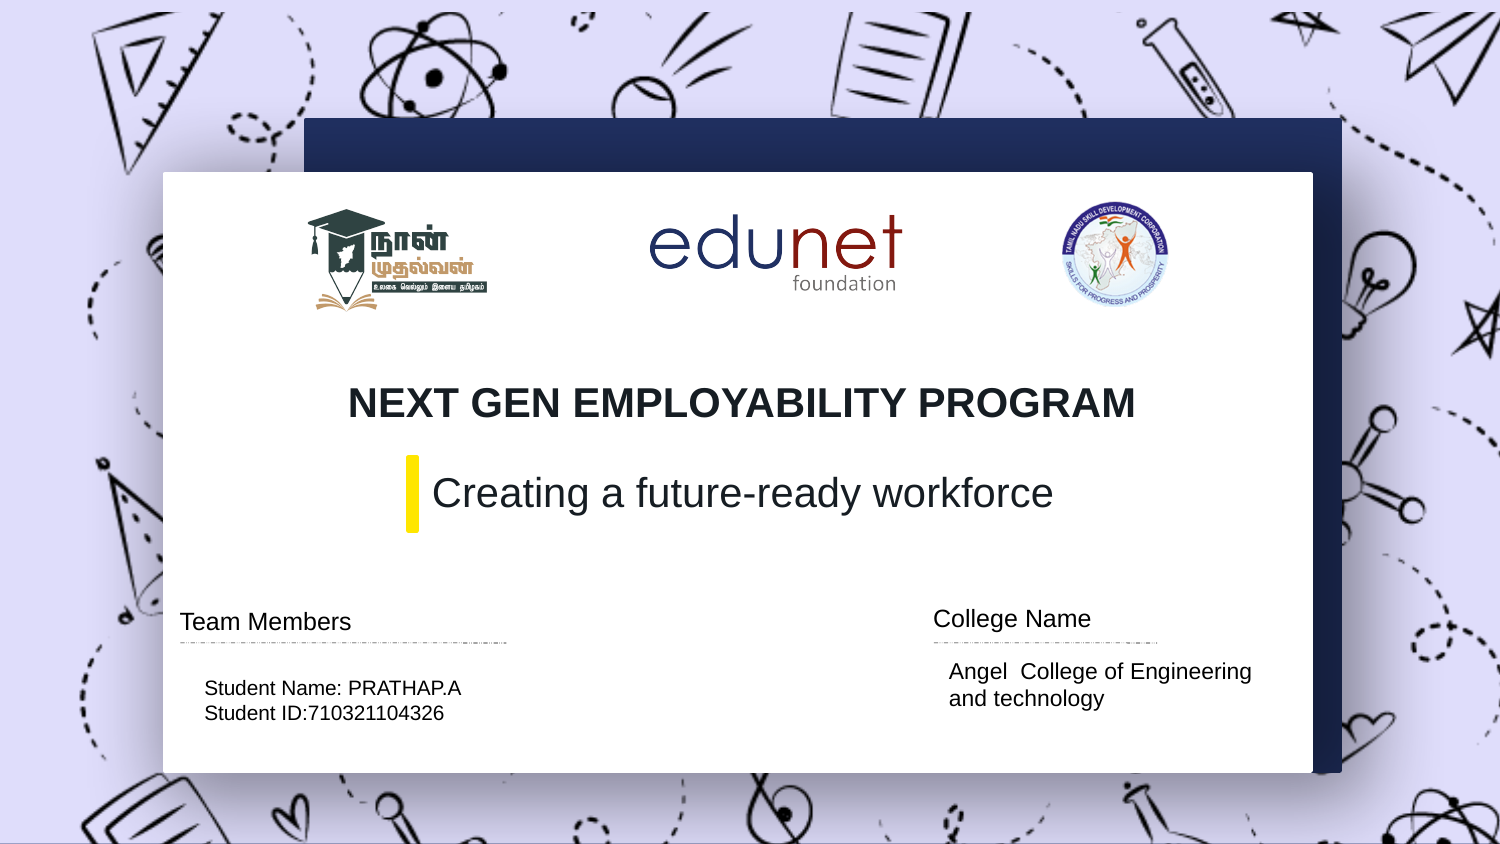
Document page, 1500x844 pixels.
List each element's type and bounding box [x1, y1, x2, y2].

picture [46, 12, 1500, 844]
text_box [0, 0, 1500, 844]
